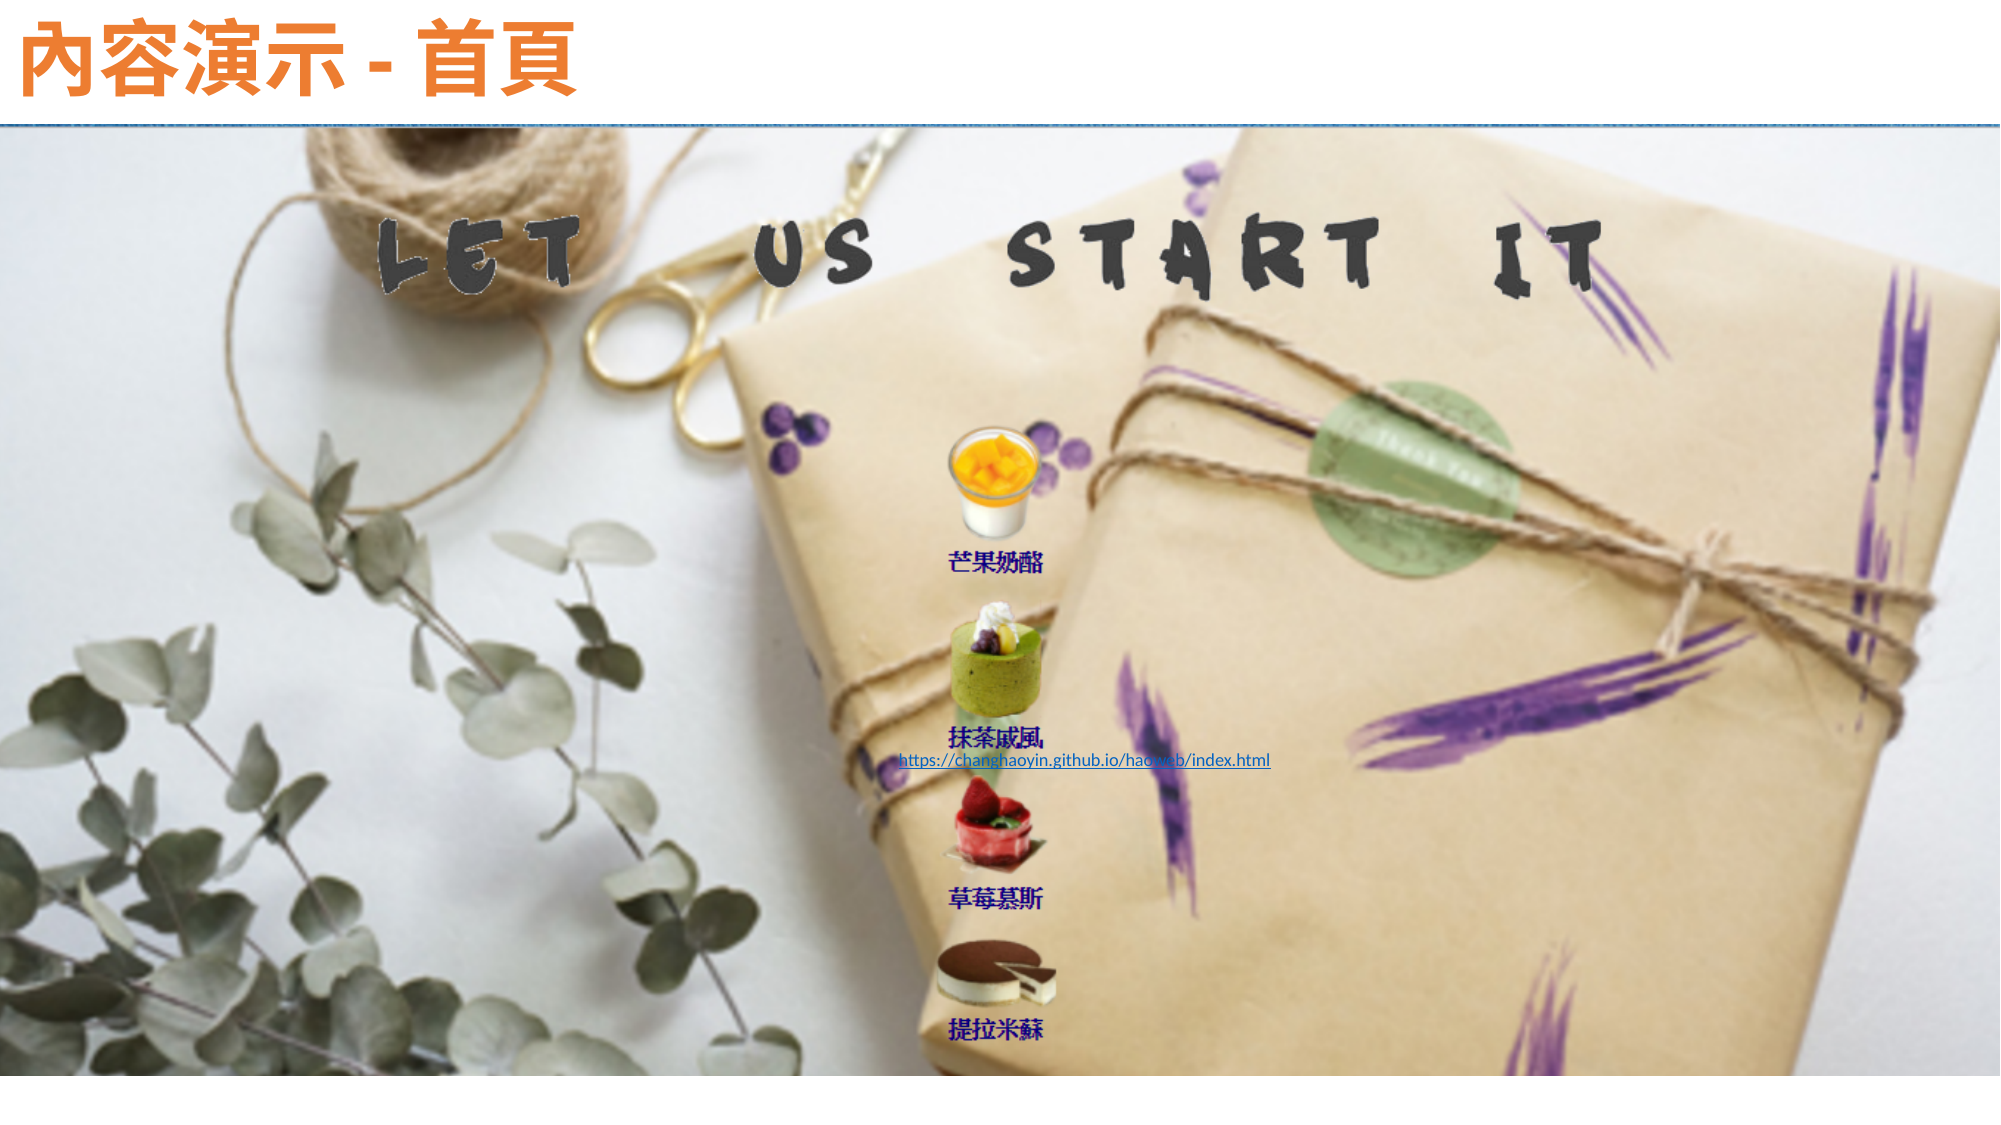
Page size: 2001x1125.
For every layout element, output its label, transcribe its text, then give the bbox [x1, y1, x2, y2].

title 內容演示-首頁 [0, 0, 618, 124]
picture [0, 124, 2000, 1077]
